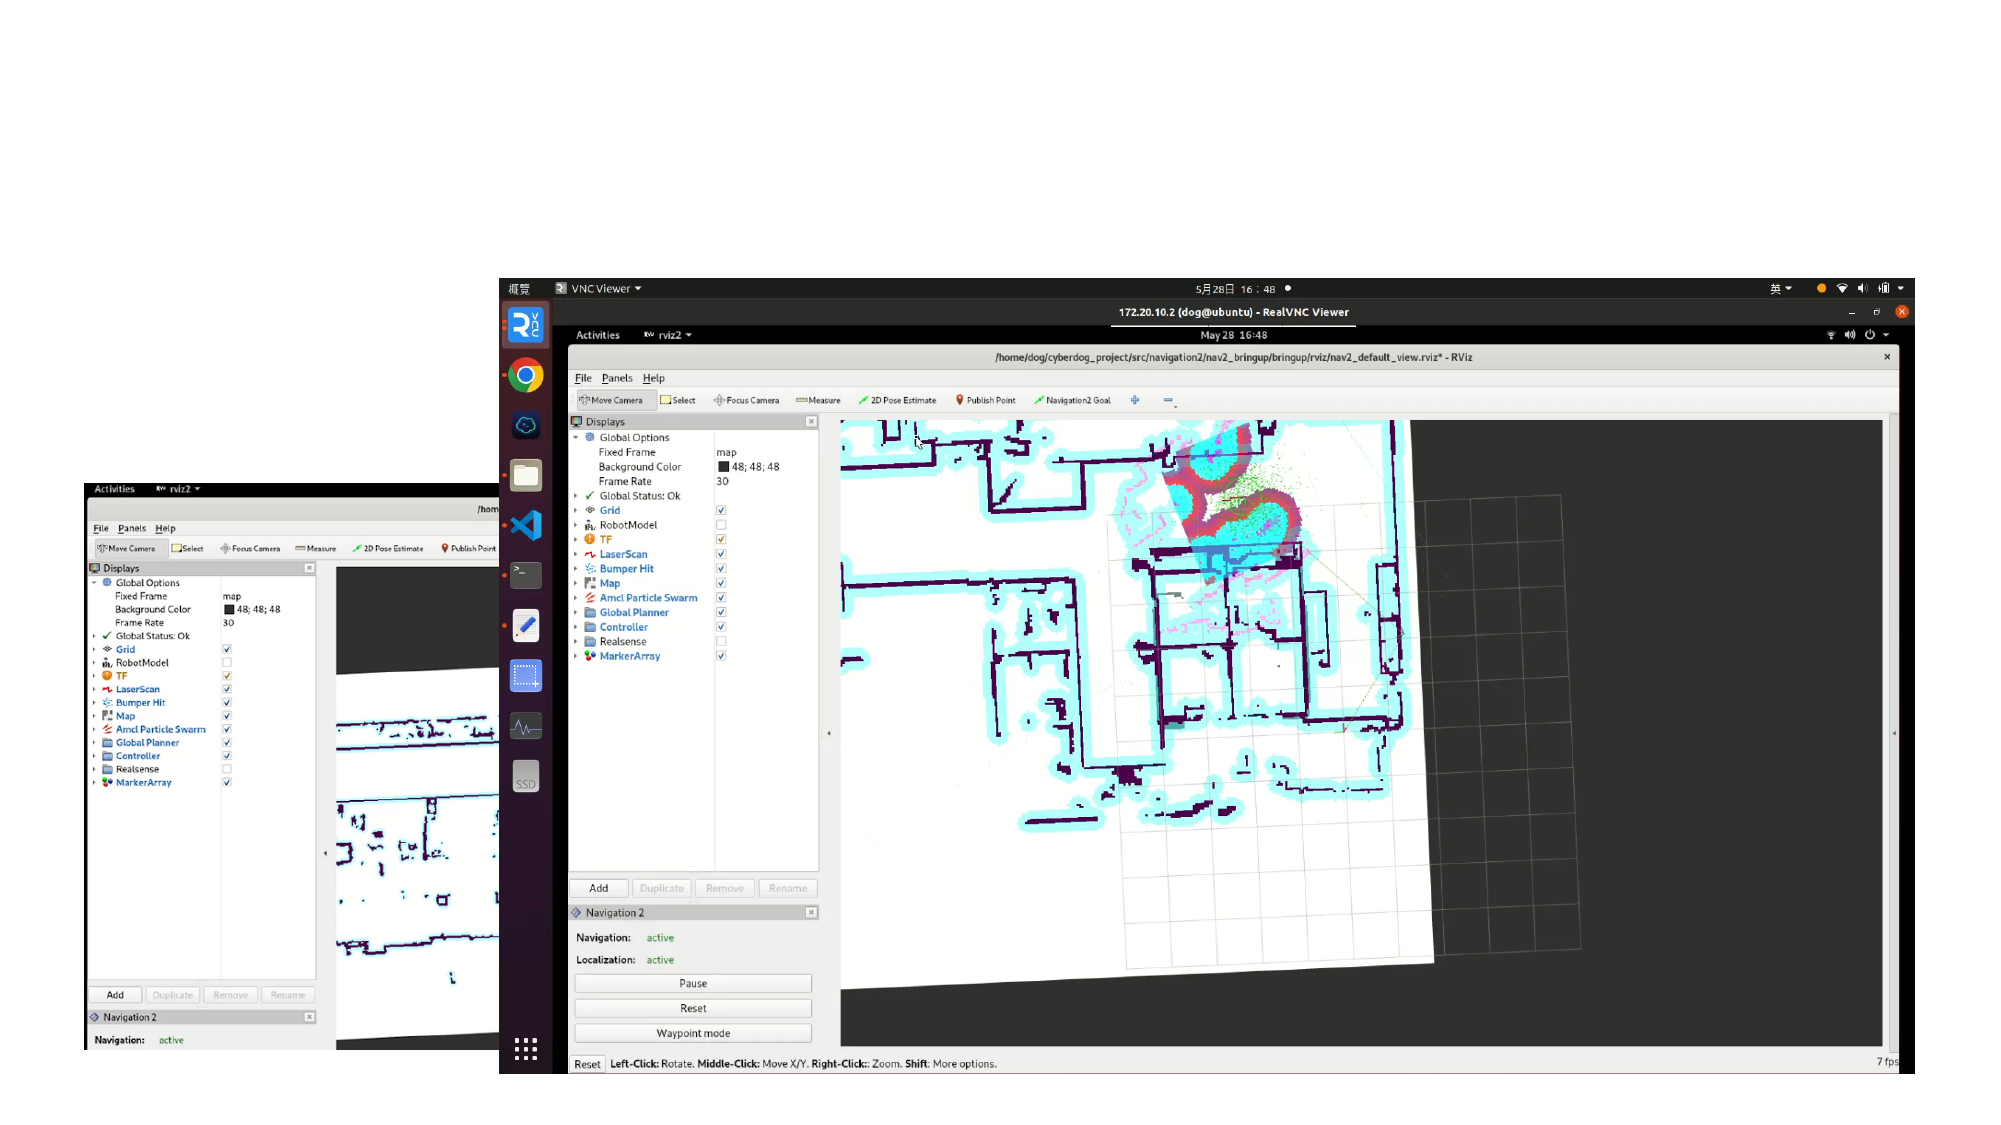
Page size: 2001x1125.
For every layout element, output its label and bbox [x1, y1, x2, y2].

picture [84, 483, 498, 1050]
text_box [498, 277, 1916, 1075]
